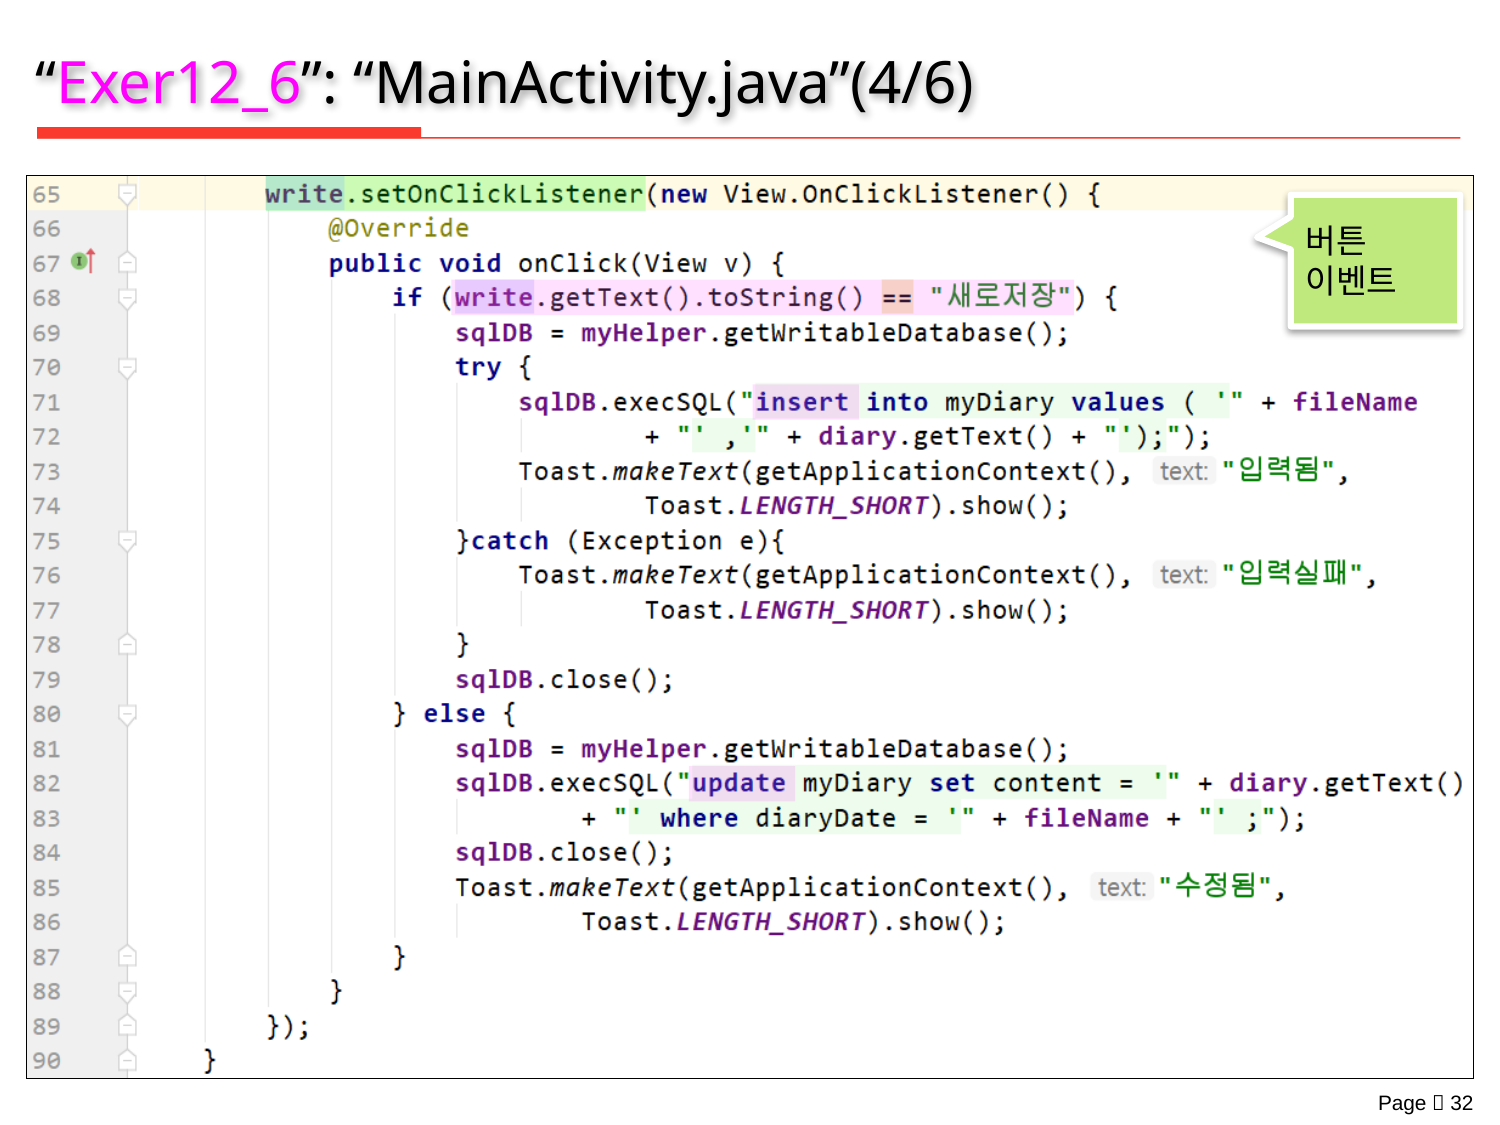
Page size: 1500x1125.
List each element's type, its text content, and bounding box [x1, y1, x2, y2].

title “Exer12_6”: “MainActivity.java”(4/6) [35, 45, 1434, 141]
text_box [26, 175, 1474, 1080]
